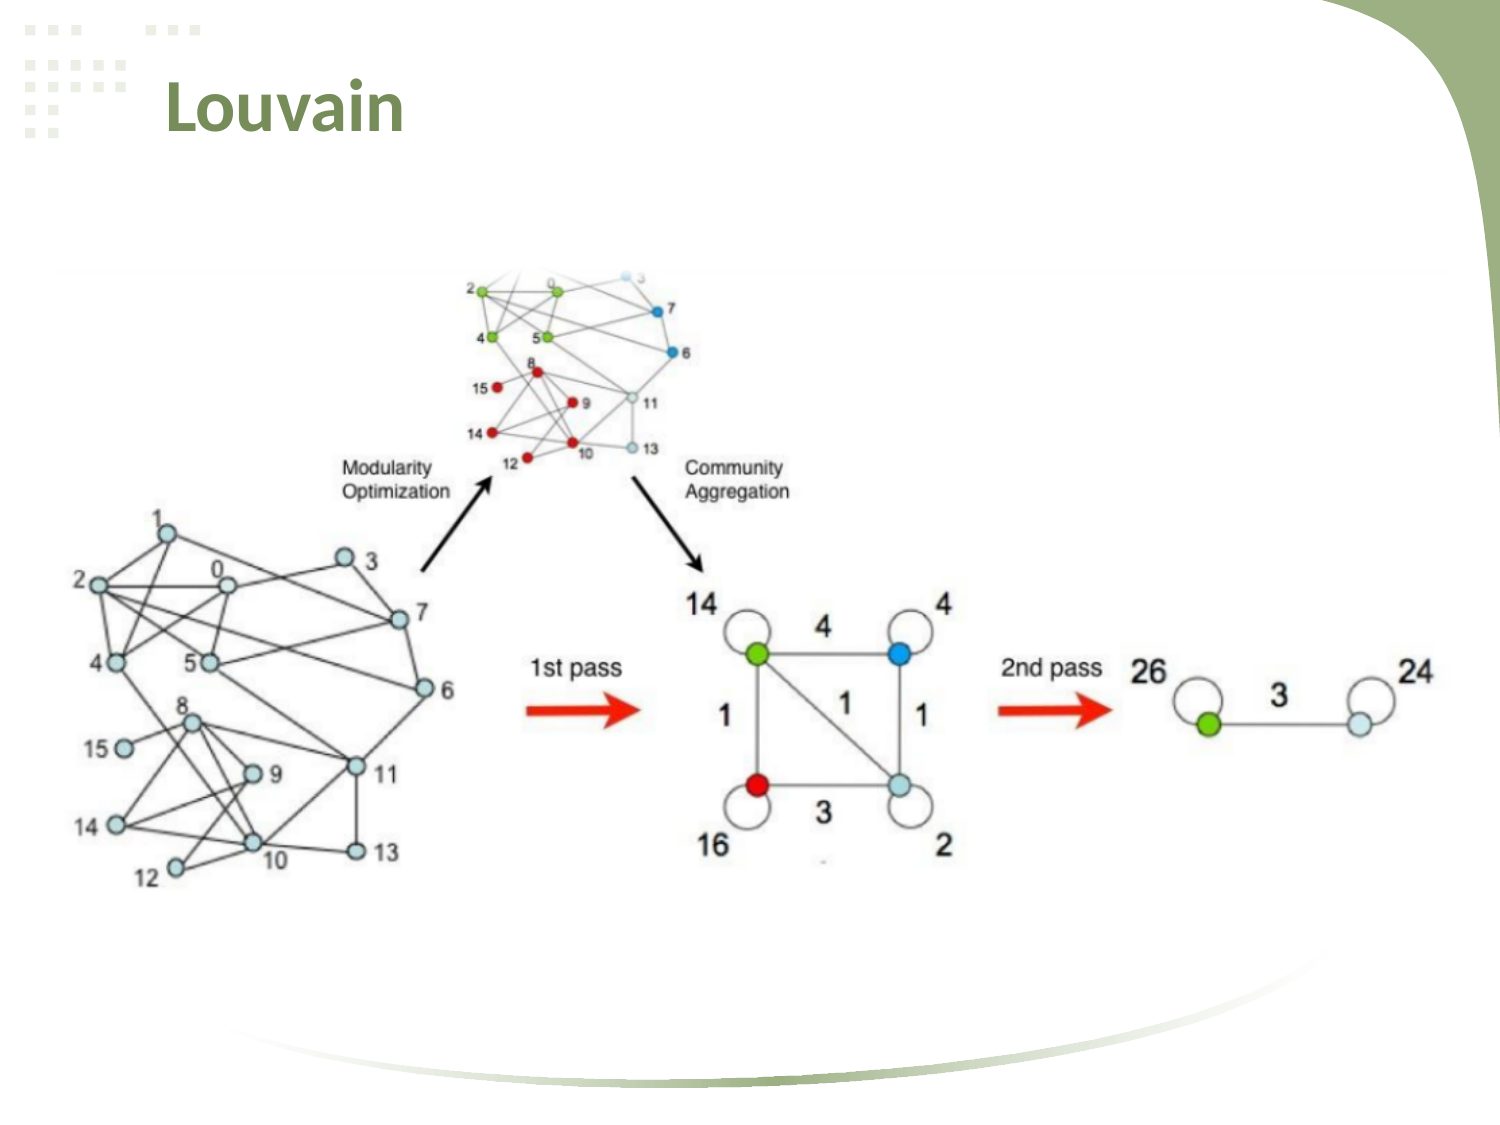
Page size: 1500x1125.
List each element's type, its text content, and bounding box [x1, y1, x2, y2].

title Louvain [150, 7, 1500, 195]
picture [52, 266, 1453, 918]
